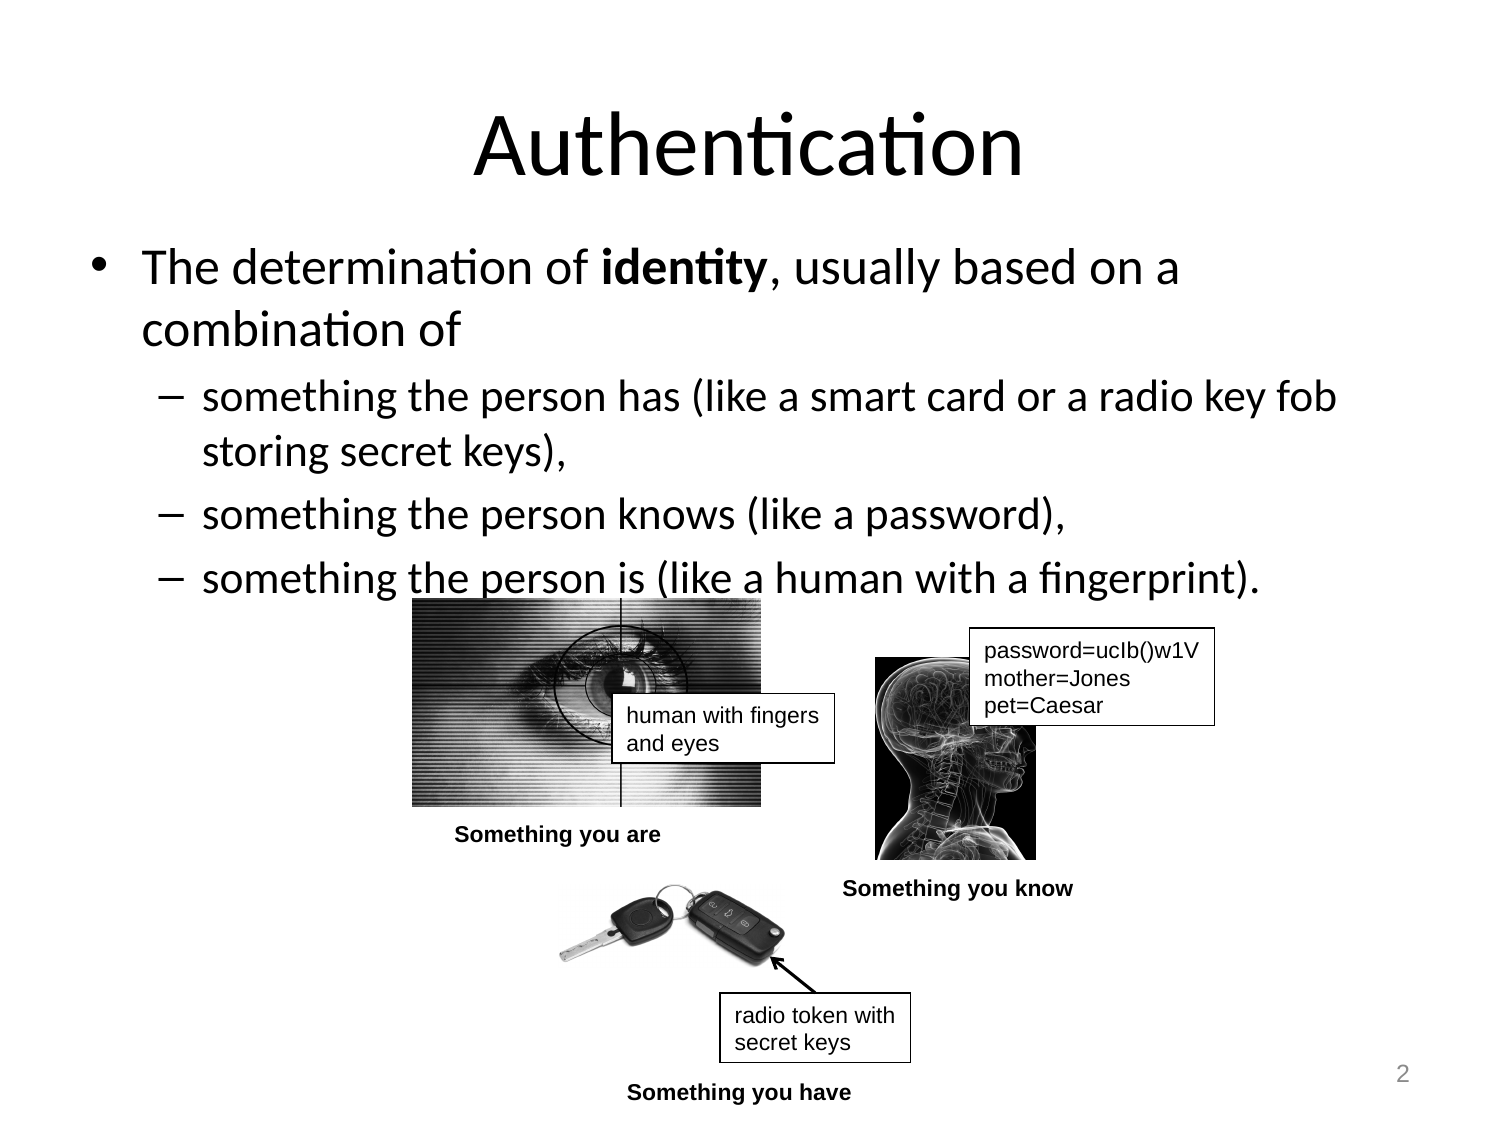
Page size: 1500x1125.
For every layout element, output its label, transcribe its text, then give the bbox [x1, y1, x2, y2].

list The determination of identity, usually based on a combination of something the person has (like a smart card or a radio key fob storing secret keys), something the person knows (like a password), something the person is (like a human with a fingerprint). [74, 224, 1426, 613]
slide_number 2 [1220, 1042, 1425, 1103]
title Authentication [74, 44, 1426, 224]
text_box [412, 598, 1216, 1113]
